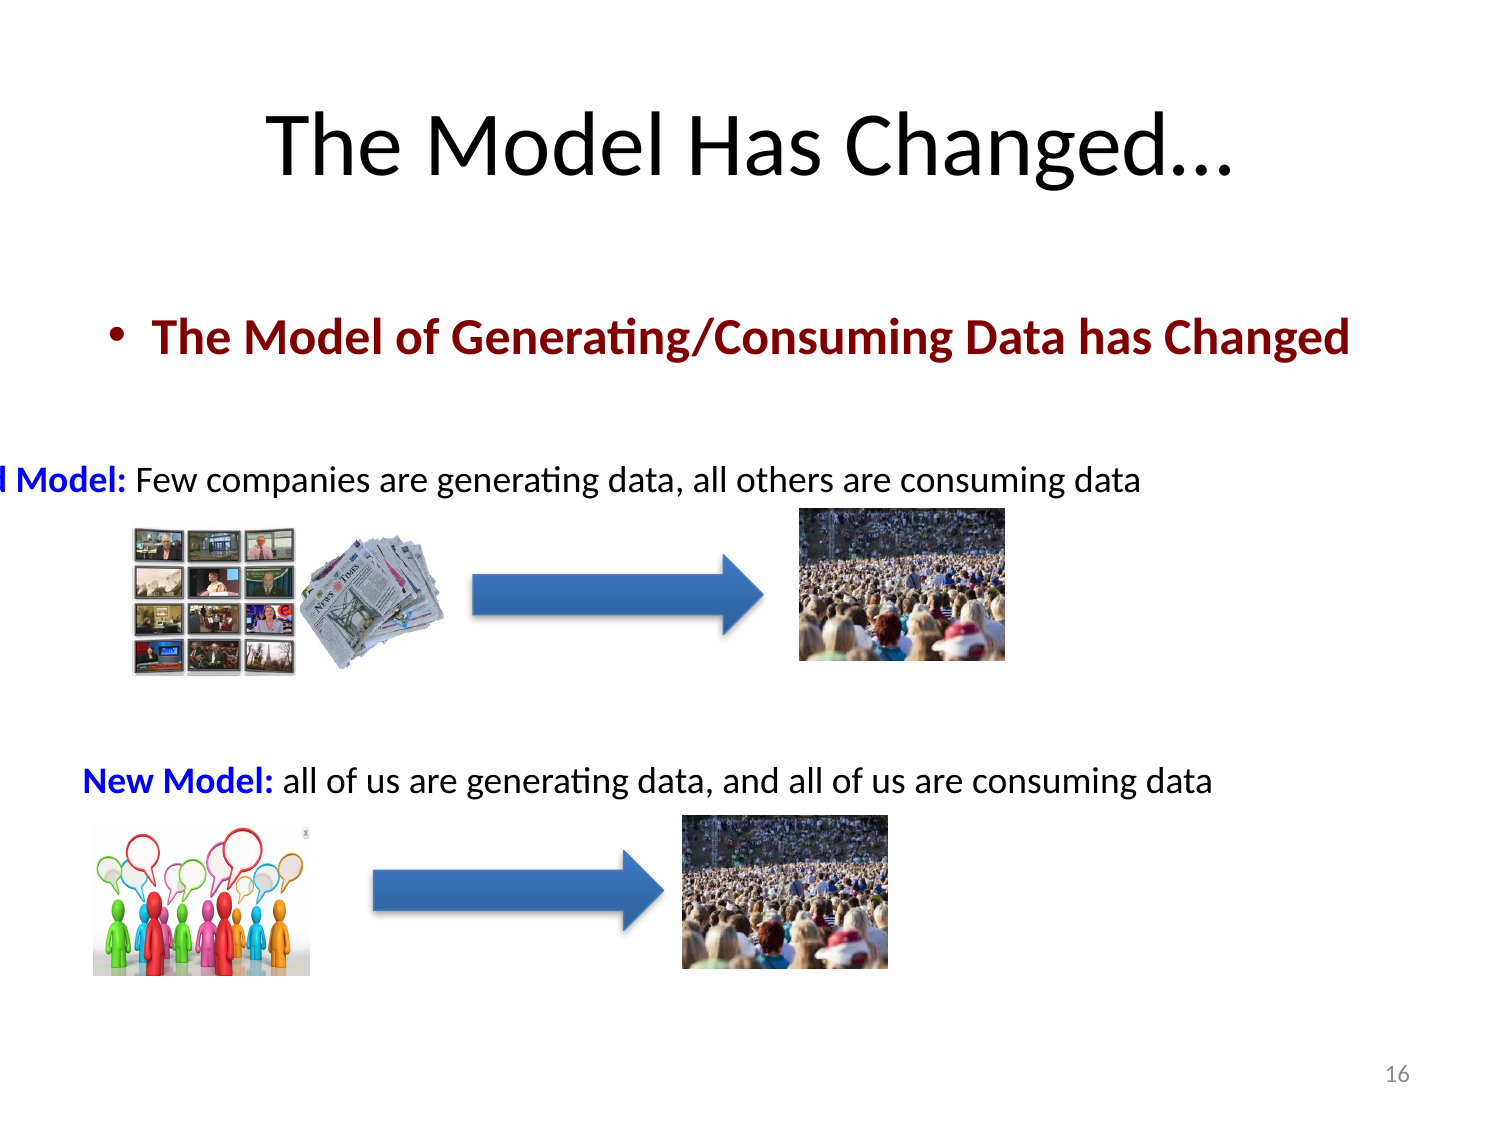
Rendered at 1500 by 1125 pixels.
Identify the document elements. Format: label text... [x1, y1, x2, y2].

text_box [472, 554, 764, 636]
picture [132, 523, 297, 676]
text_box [67, 748, 1334, 976]
text_box The Model Has Changed… [74, 45, 1425, 233]
text_box The Model of Generating/Consuming Data has Changed [93, 295, 1429, 409]
text_box Old Model: Few companies are generating data, all others are consuming data [0, 447, 1480, 508]
picture [299, 523, 447, 670]
picture [799, 508, 1005, 661]
text_box <number> [1074, 1042, 1425, 1103]
